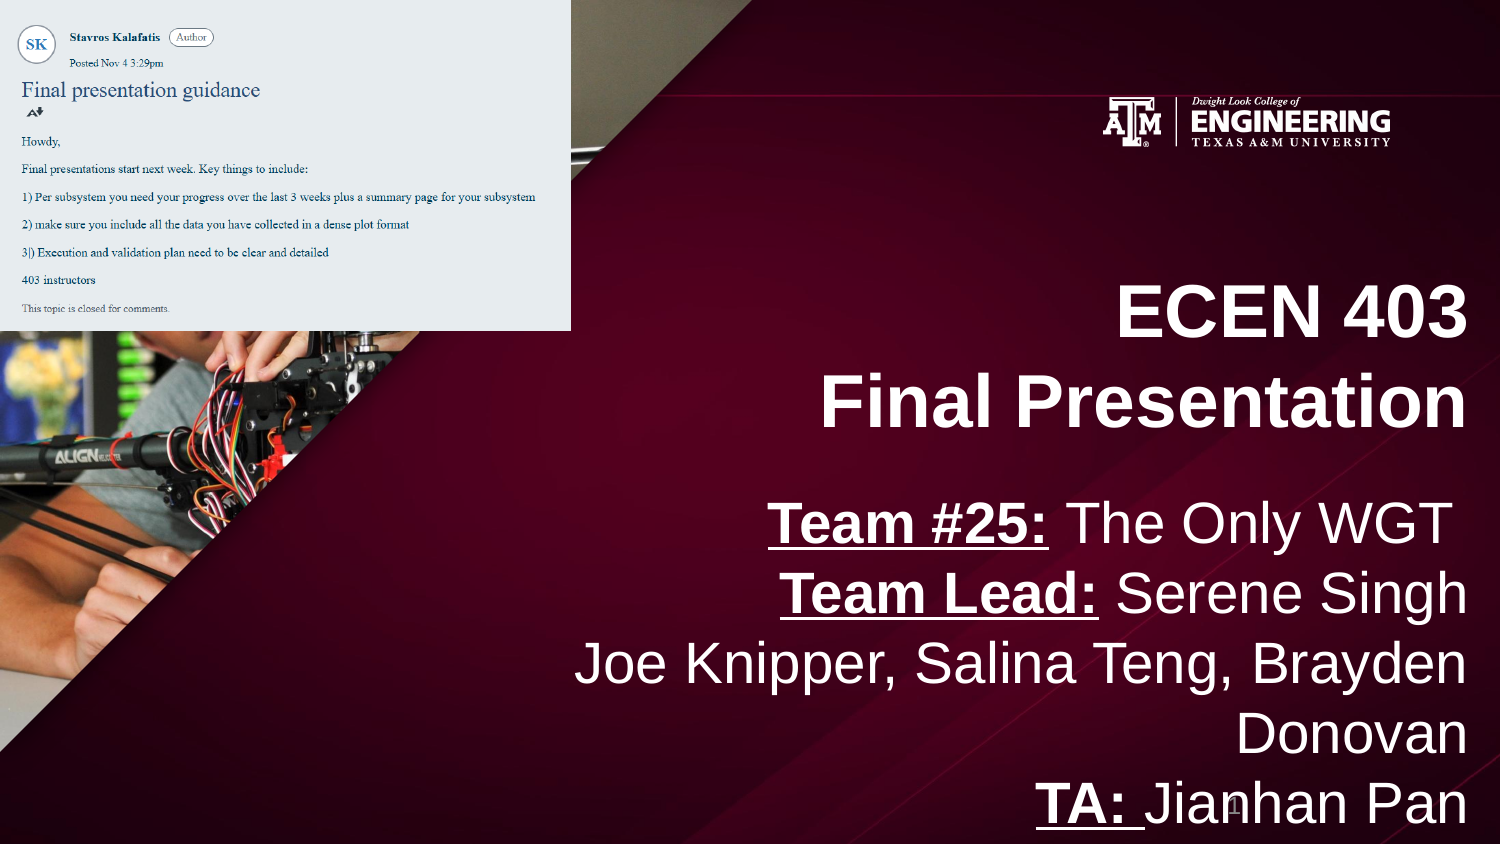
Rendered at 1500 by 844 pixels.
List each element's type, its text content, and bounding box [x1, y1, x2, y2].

text_box [0, 338, 413, 752]
picture [0, 0, 1500, 844]
slide_number ‹#› [993, 782, 1257, 827]
subtitle Team #25: The Only WGT Team Lead: Serene Singh Joe Knipper, Salina Teng, Brayden Donovan TA: Jianhan Pan Sponsor: John Lusher [523, 478, 1485, 694]
text_box [571, 0, 752, 178]
title ECEN 403 Final Presentation [645, 262, 1485, 443]
